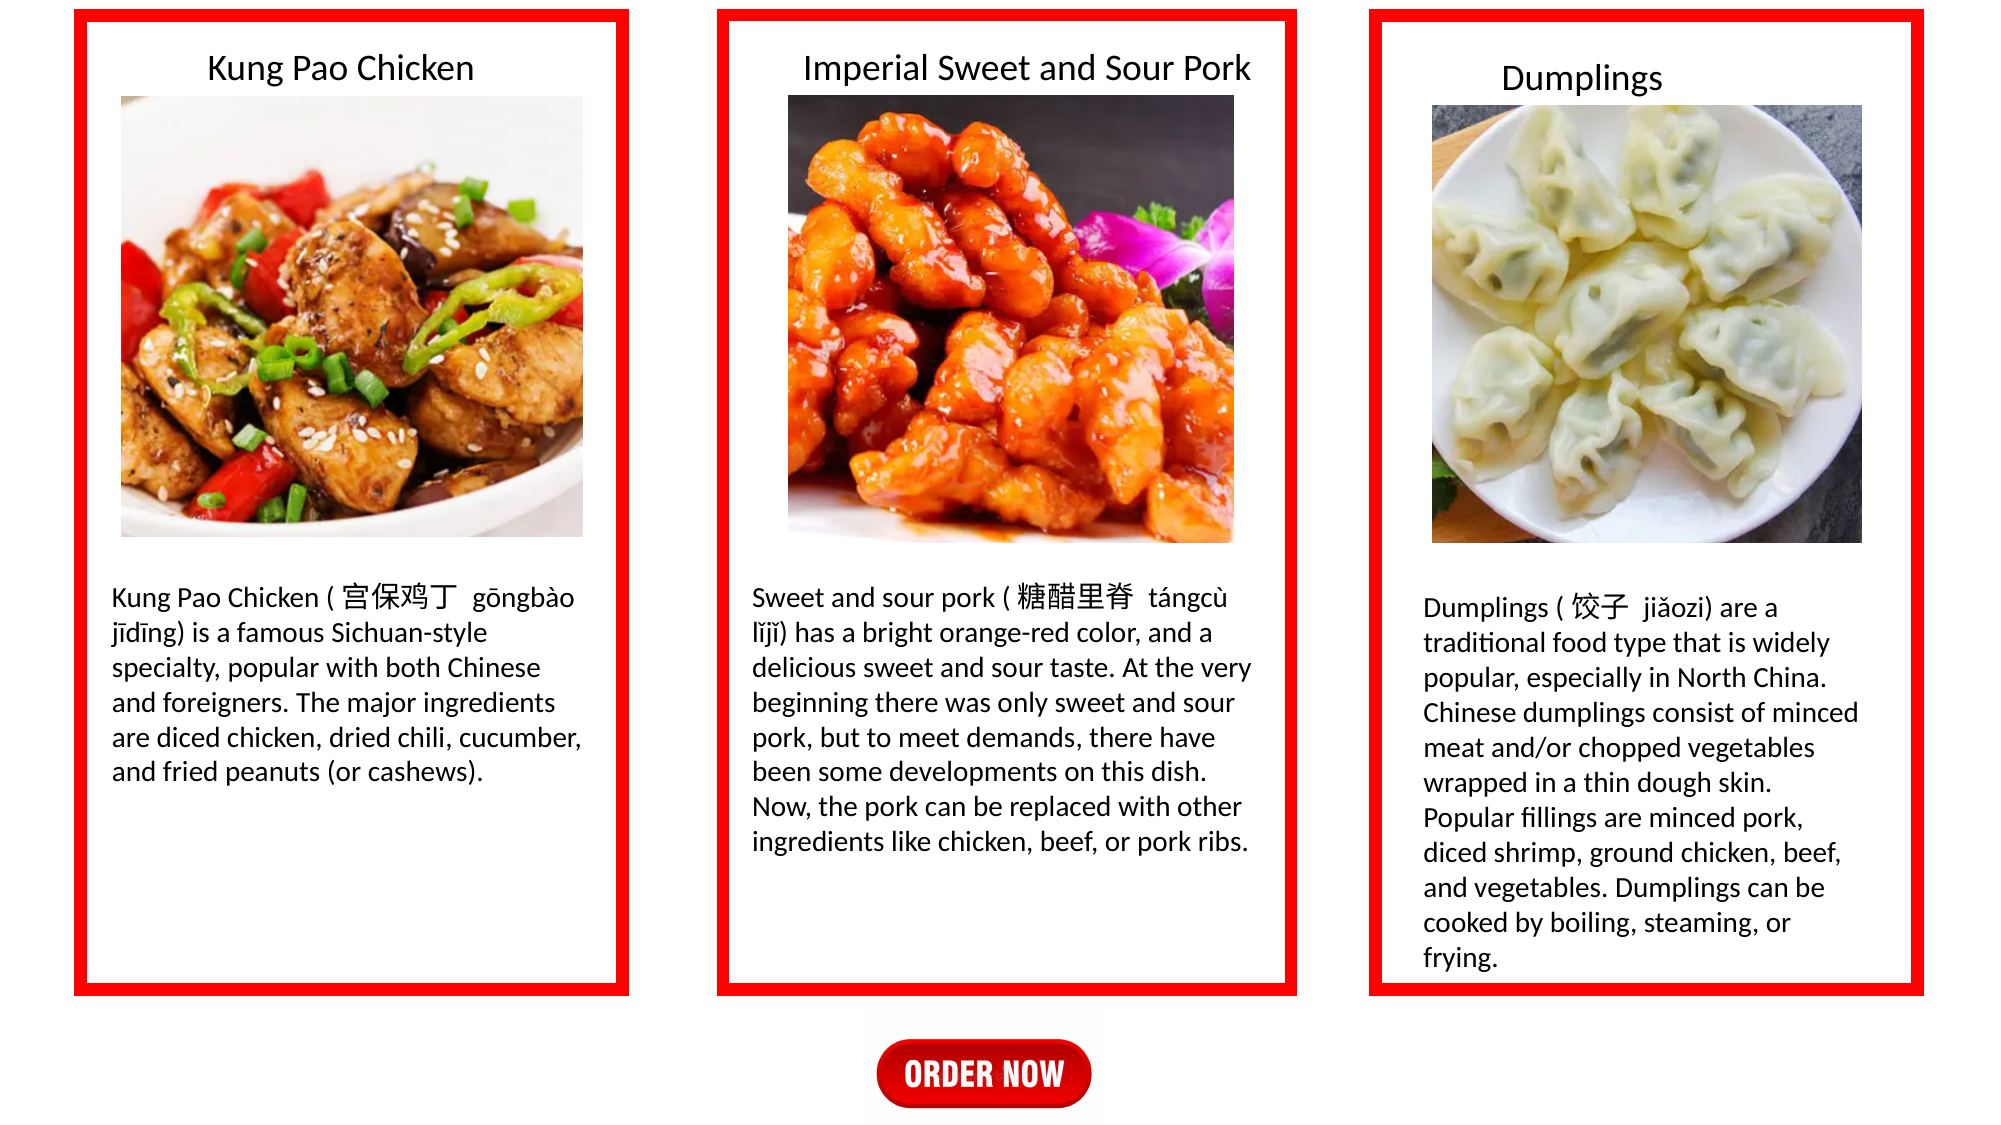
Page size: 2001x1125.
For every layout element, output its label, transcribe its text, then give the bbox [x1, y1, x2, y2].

picture [788, 95, 1234, 543]
text_box Dumplings (饺子 jiǎozi) are a traditional food type that is widely popular, especially in North China. Chinese dumplings consist of minced meat and/or chopped vegetables wrapped in a thin dough skin. Popular fillings are minced pork, diced shrimp, ground chicken, beef, and vegetables. Dumplings can be cooked by boiling, steaming, or frying. [1408, 581, 1879, 981]
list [860, 1007, 1108, 1125]
picture [121, 96, 583, 537]
text_box [80, 14, 624, 990]
text_box [722, 14, 1292, 990]
text_box [1374, 14, 1918, 991]
text_box Imperial Sweet and Sour Pork [788, 35, 1267, 96]
text_box Kung Pao Chicken [192, 35, 490, 96]
text_box Dumplings [1486, 45, 1679, 105]
picture [1431, 105, 1862, 543]
text_box Kung Pao Chicken (宫保鸡丁 gōngbào jīdīng) is a famous Sichuan-style specialty, popular with both Chinese and foreigners. The major ingredients are diced chicken, dried chili, cucumber, and fried peanuts (or cashews). [97, 570, 607, 796]
text_box Sweet and sour pork (糖醋里脊 tángcù lǐjǐ) has a bright orange-red color, and a delicious sweet and sour taste. At the very beginning there was only sweet and sour pork, but to meet demands, there have been some developments on this dish. Now, the pork can be replaced with other ingredients like chicken, beef, or pork ribs. [737, 570, 1276, 865]
